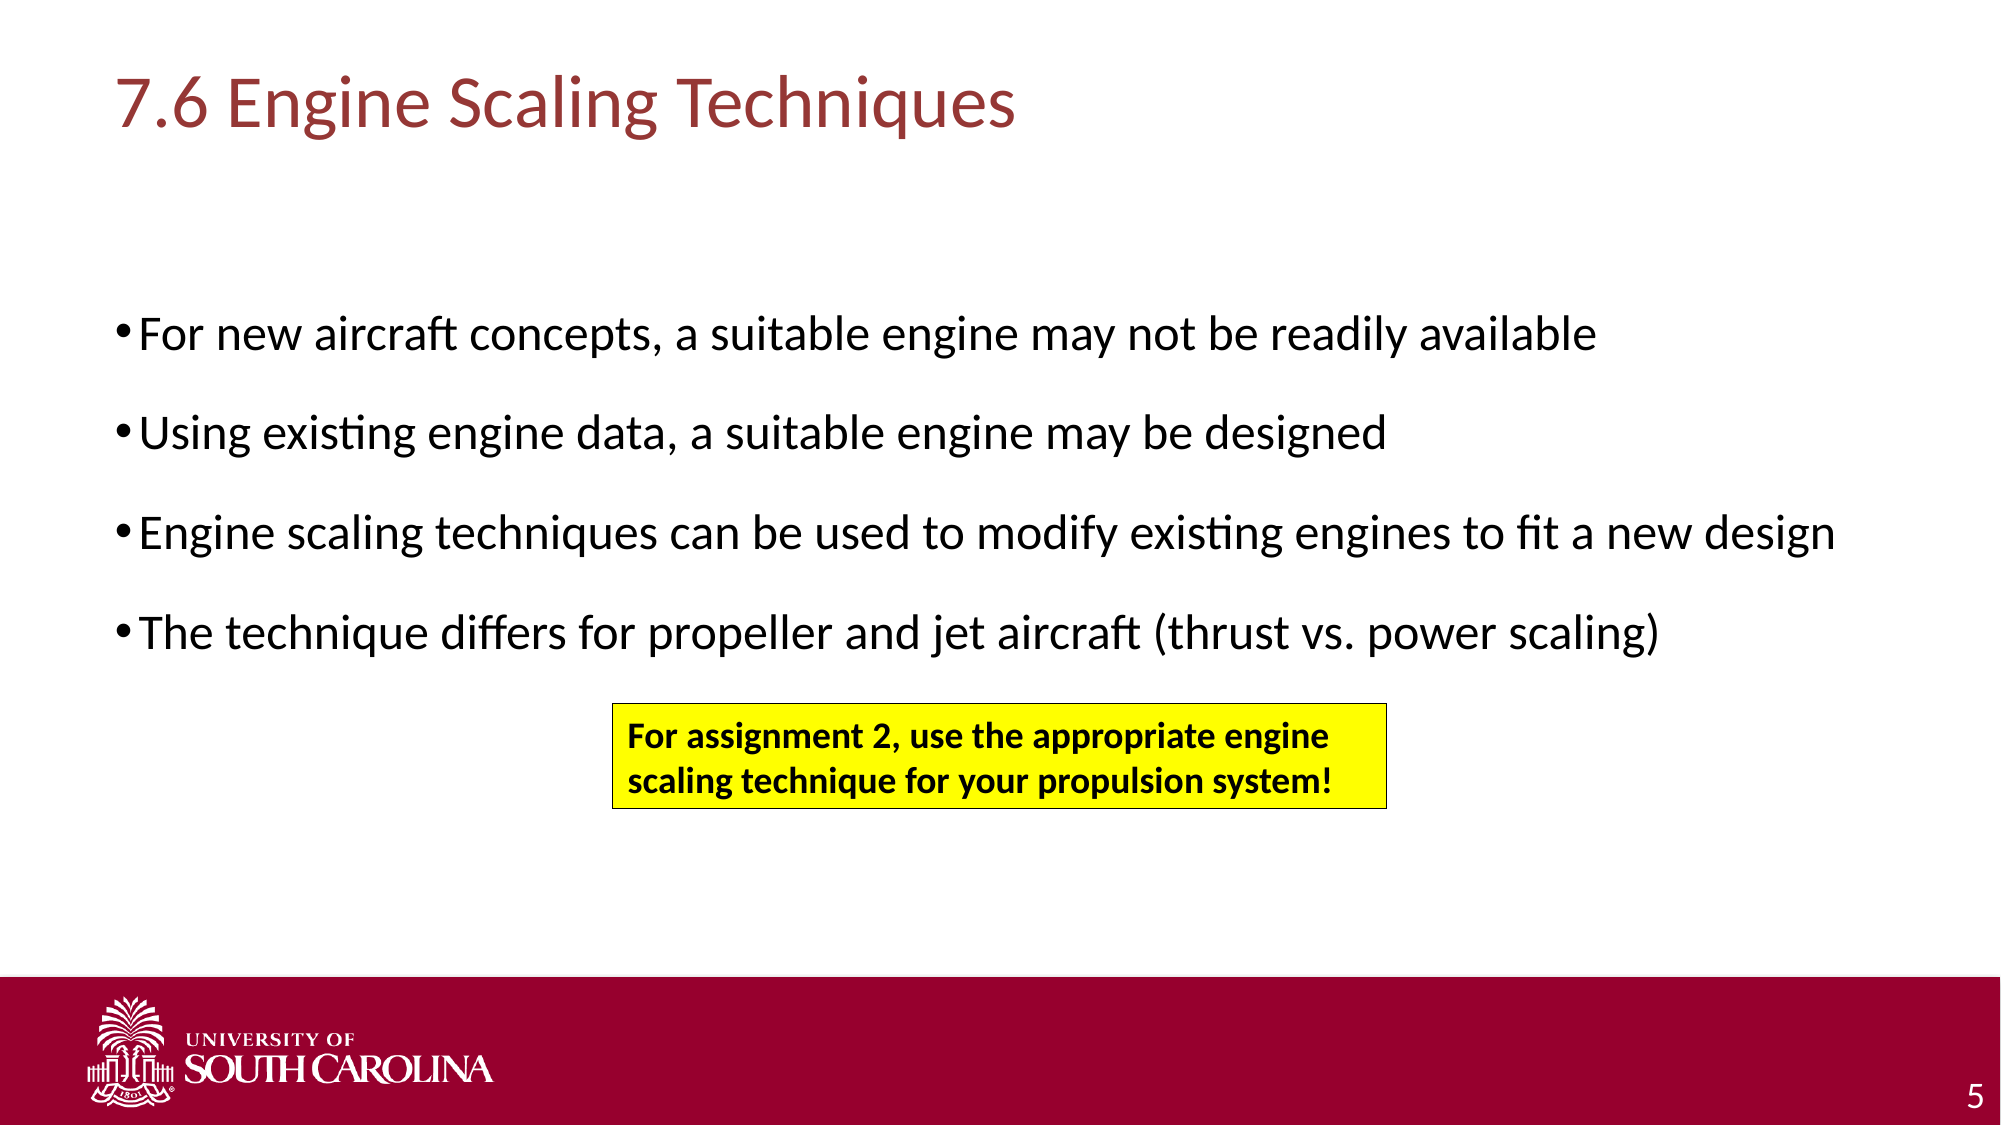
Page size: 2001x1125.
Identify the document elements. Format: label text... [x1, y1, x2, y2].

title 7.6 Engine Scaling Techniques [99, 45, 1900, 233]
list For new aircraft concepts, a suitable engine may not be readily available Using existing engine data, a suitable engine may be designed Engine scaling techniques can be used to modify existing engines to fit a new design The technique differs for propeller and jet aircraft (thrust vs. power scaling) [99, 262, 1900, 937]
picture [0, 979, 744, 1124]
text_box For assignment 2, use the appropriate engine scaling technique for your propulsion system! [612, 703, 1387, 809]
